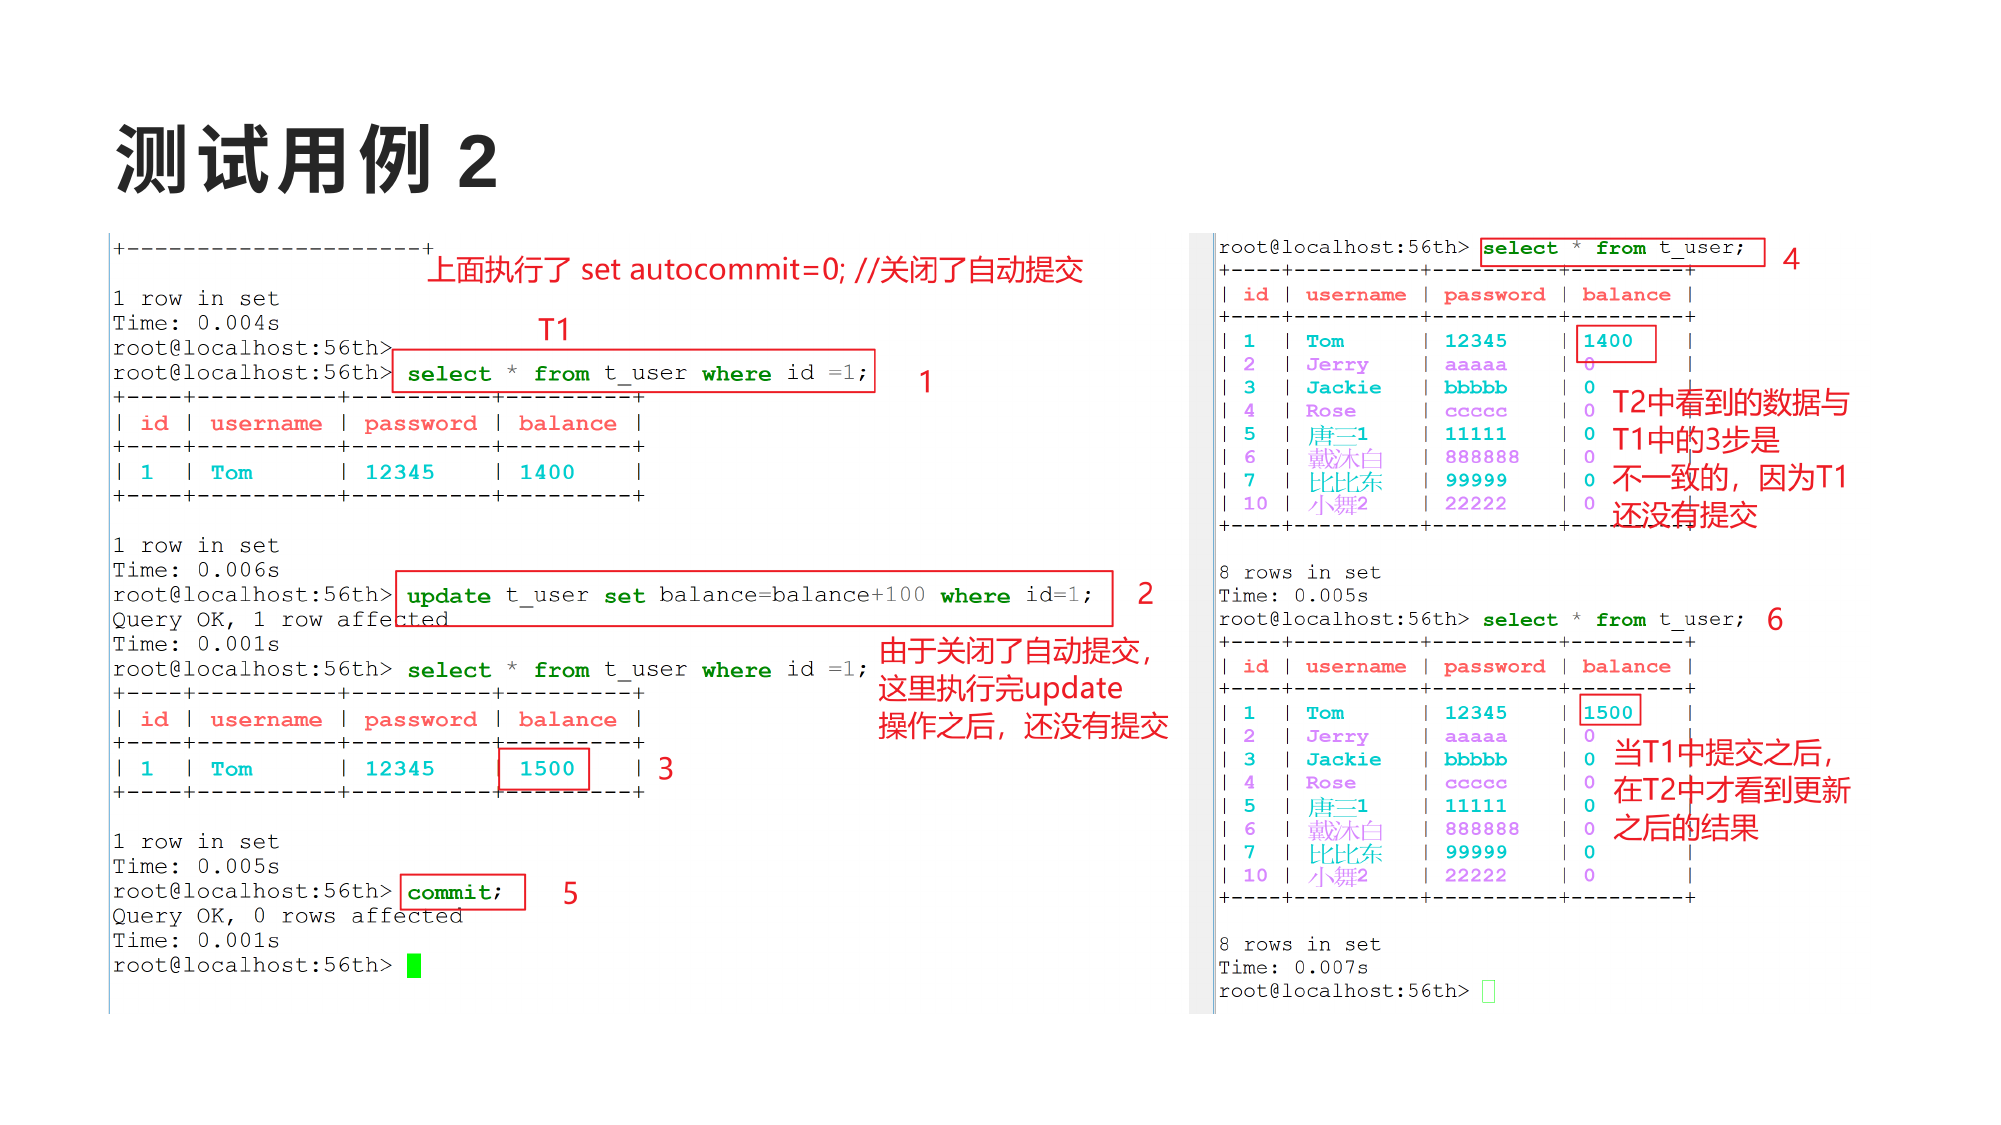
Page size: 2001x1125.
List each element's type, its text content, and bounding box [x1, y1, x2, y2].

title 测试用例2 [99, 99, 1900, 216]
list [107, 232, 1871, 1015]
